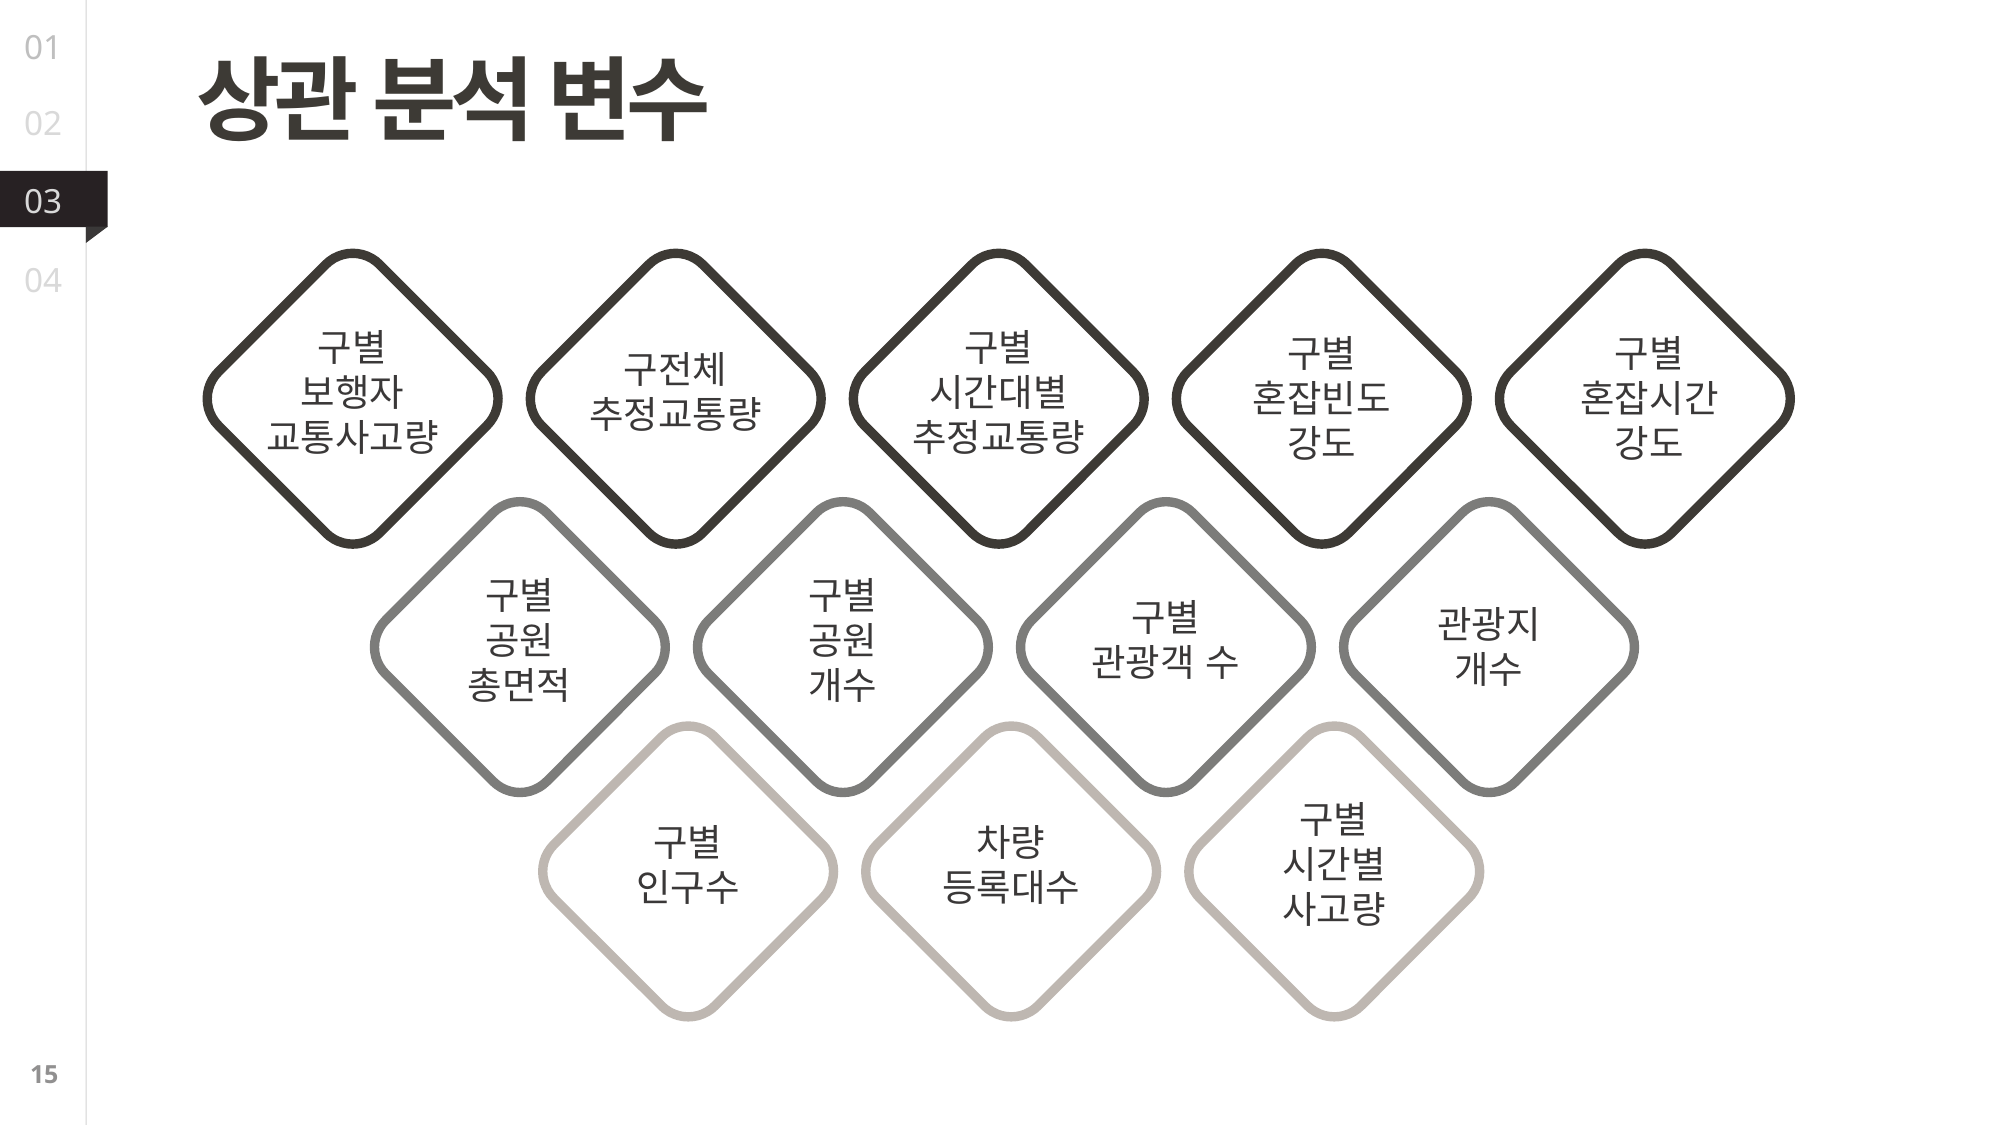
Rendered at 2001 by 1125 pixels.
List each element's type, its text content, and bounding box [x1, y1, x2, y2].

text_box [1380, 500, 1598, 593]
text_box [586, 725, 791, 811]
text_box [800, 360, 823, 438]
text_box [1378, 699, 1600, 794]
text_box [440, 500, 600, 564]
text_box [529, 360, 551, 437]
text_box 구별 관광객 수 [1041, 586, 1291, 692]
text_box [1235, 252, 1408, 322]
text_box [968, 609, 990, 685]
text_box 구전체 추정교통량 [551, 338, 800, 444]
text_box [1446, 360, 1469, 438]
text_box [206, 360, 228, 437]
text_box [1559, 252, 1731, 322]
text_box [918, 252, 1079, 316]
text_box [1459, 833, 1481, 910]
text_box [903, 466, 1095, 546]
text_box [1774, 365, 1792, 433]
text_box 상관 분석 변수 [181, 34, 726, 160]
text_box [696, 609, 718, 685]
text_box 관광지 개수 [1364, 593, 1614, 699]
text_box [1233, 473, 1411, 546]
text_box 구별 혼잡빈도 강도 [1197, 322, 1446, 473]
text_box [477, 360, 500, 437]
text_box [645, 609, 667, 685]
text_box [257, 466, 448, 546]
text_box [1342, 609, 1364, 685]
text_box 구별 시간대별 추정교통량 [874, 316, 1123, 466]
text_box [813, 833, 835, 910]
text_box [1239, 939, 1430, 1018]
text_box [425, 715, 615, 794]
text_box [272, 252, 433, 316]
text_box 구별 공원 개수 [718, 564, 968, 715]
text_box [864, 834, 886, 909]
text_box [748, 715, 938, 794]
text_box 차량 등록대수 [886, 811, 1136, 917]
text_box [1175, 360, 1197, 437]
text_box [763, 500, 923, 564]
text_box [1614, 609, 1636, 685]
text_box [1556, 473, 1734, 546]
text_box 구별 보행자 교통사고량 [228, 316, 477, 466]
text_box [909, 725, 1114, 811]
text_box 구별 혼잡시간 강도 [1525, 322, 1774, 473]
text_box 구별 공원 총면적 [395, 564, 645, 715]
text_box [1019, 609, 1041, 685]
text_box [1136, 833, 1158, 910]
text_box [0, 0, 108, 1125]
text_box [1187, 834, 1209, 909]
text_box [1291, 609, 1313, 685]
text_box [541, 834, 563, 909]
text_box 구별 시간별 사고량 [1209, 788, 1459, 939]
text_box [894, 917, 1129, 1018]
text_box [1064, 500, 1268, 586]
text_box [1255, 725, 1414, 788]
text_box [558, 444, 794, 546]
text_box 구별 인구수 [563, 811, 813, 917]
text_box [1048, 692, 1284, 794]
text_box [373, 609, 395, 685]
text_box [573, 252, 778, 338]
text_box [1498, 356, 1525, 442]
text_box [571, 917, 806, 1018]
text_box [852, 360, 874, 437]
text_box [1123, 360, 1146, 438]
